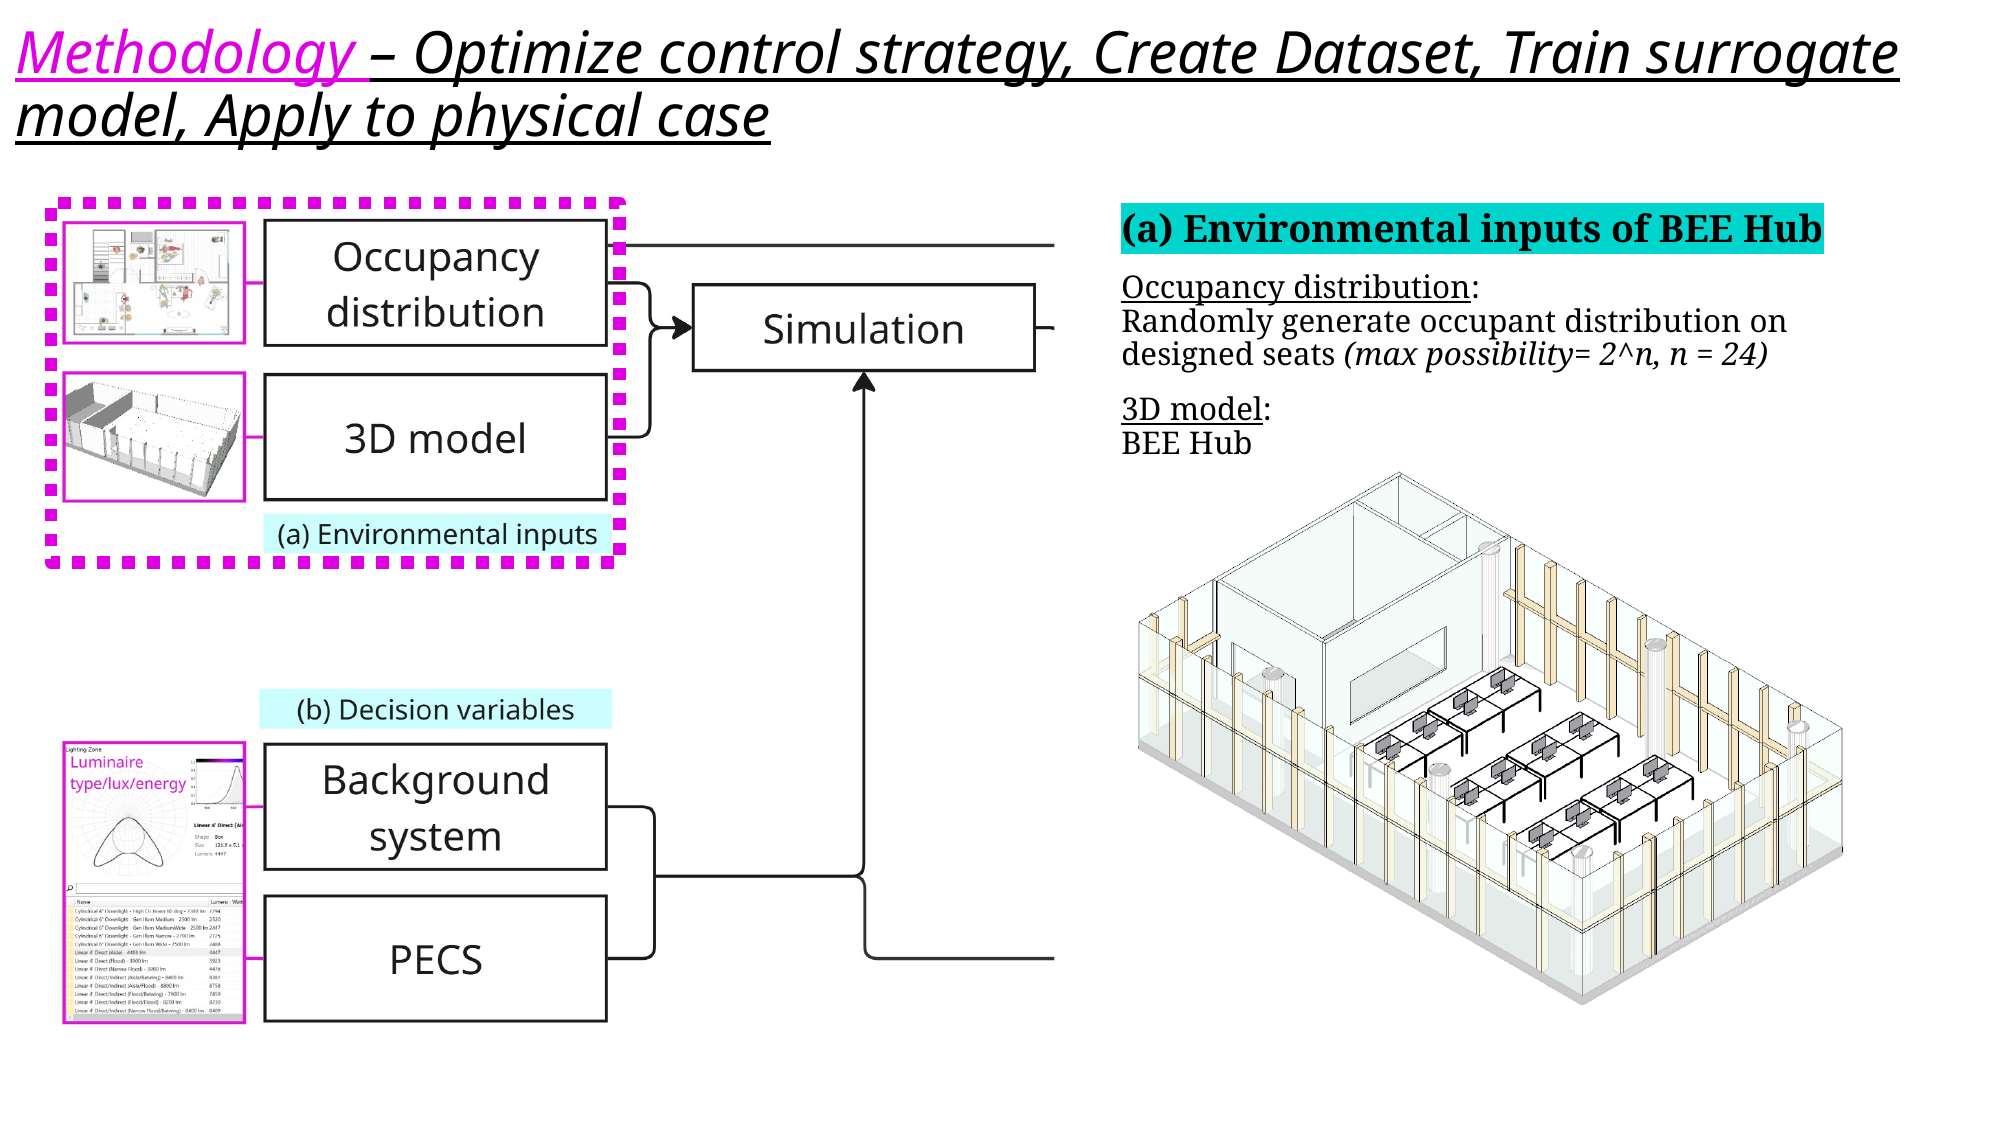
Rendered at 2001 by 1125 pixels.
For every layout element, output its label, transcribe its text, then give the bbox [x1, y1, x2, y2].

list (a) Environmental inputs of BEE Hub Occupancy distribution: Randomly generate occupant distribution on designed seats (max possibility= 2^n, n = 24) 3D model: BEE Hub [1106, 202, 1878, 563]
picture [36, 198, 1055, 1047]
text_box Methodology – Optimize control strategy, Create Dataset, Train surrogate model, Apply to physical case [0, 0, 2000, 172]
picture [1126, 447, 1852, 1014]
